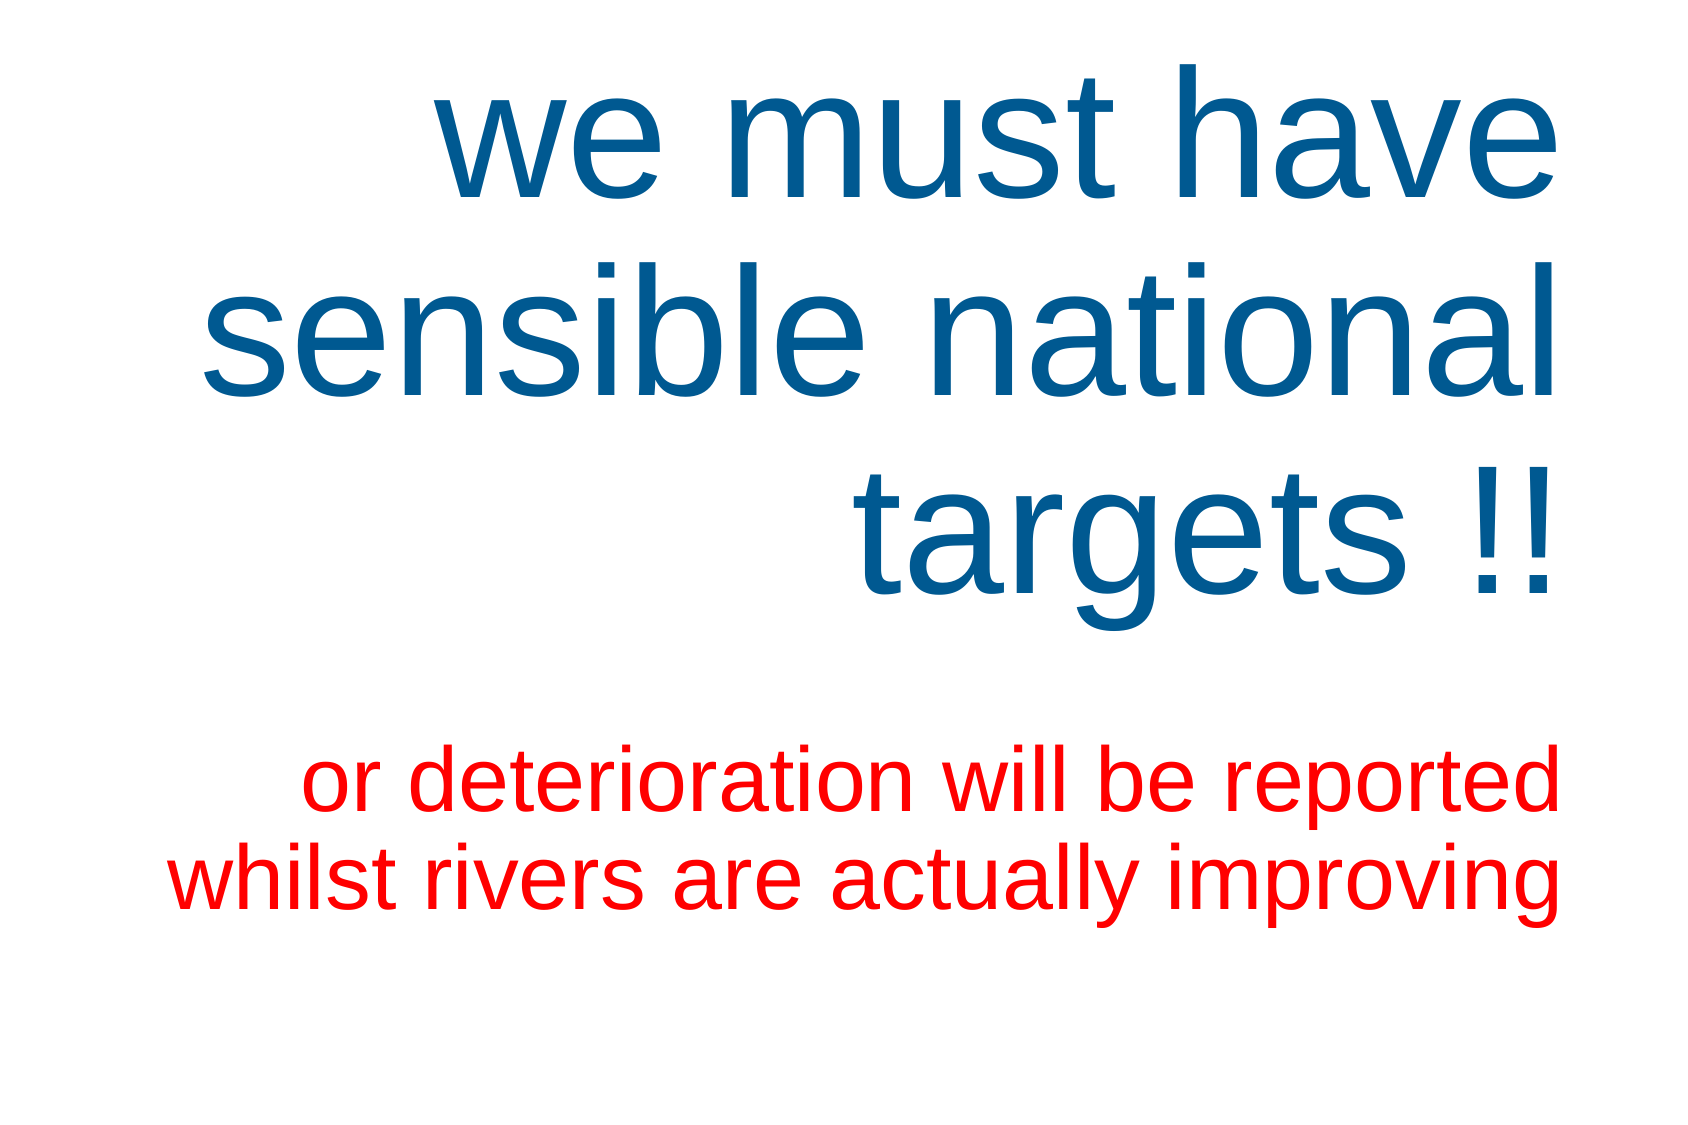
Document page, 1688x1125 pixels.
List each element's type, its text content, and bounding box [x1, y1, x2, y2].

text_box we must have sensible national targets !! or deterioration will be reported whilst rivers are actually improving [40, 28, 1588, 941]
